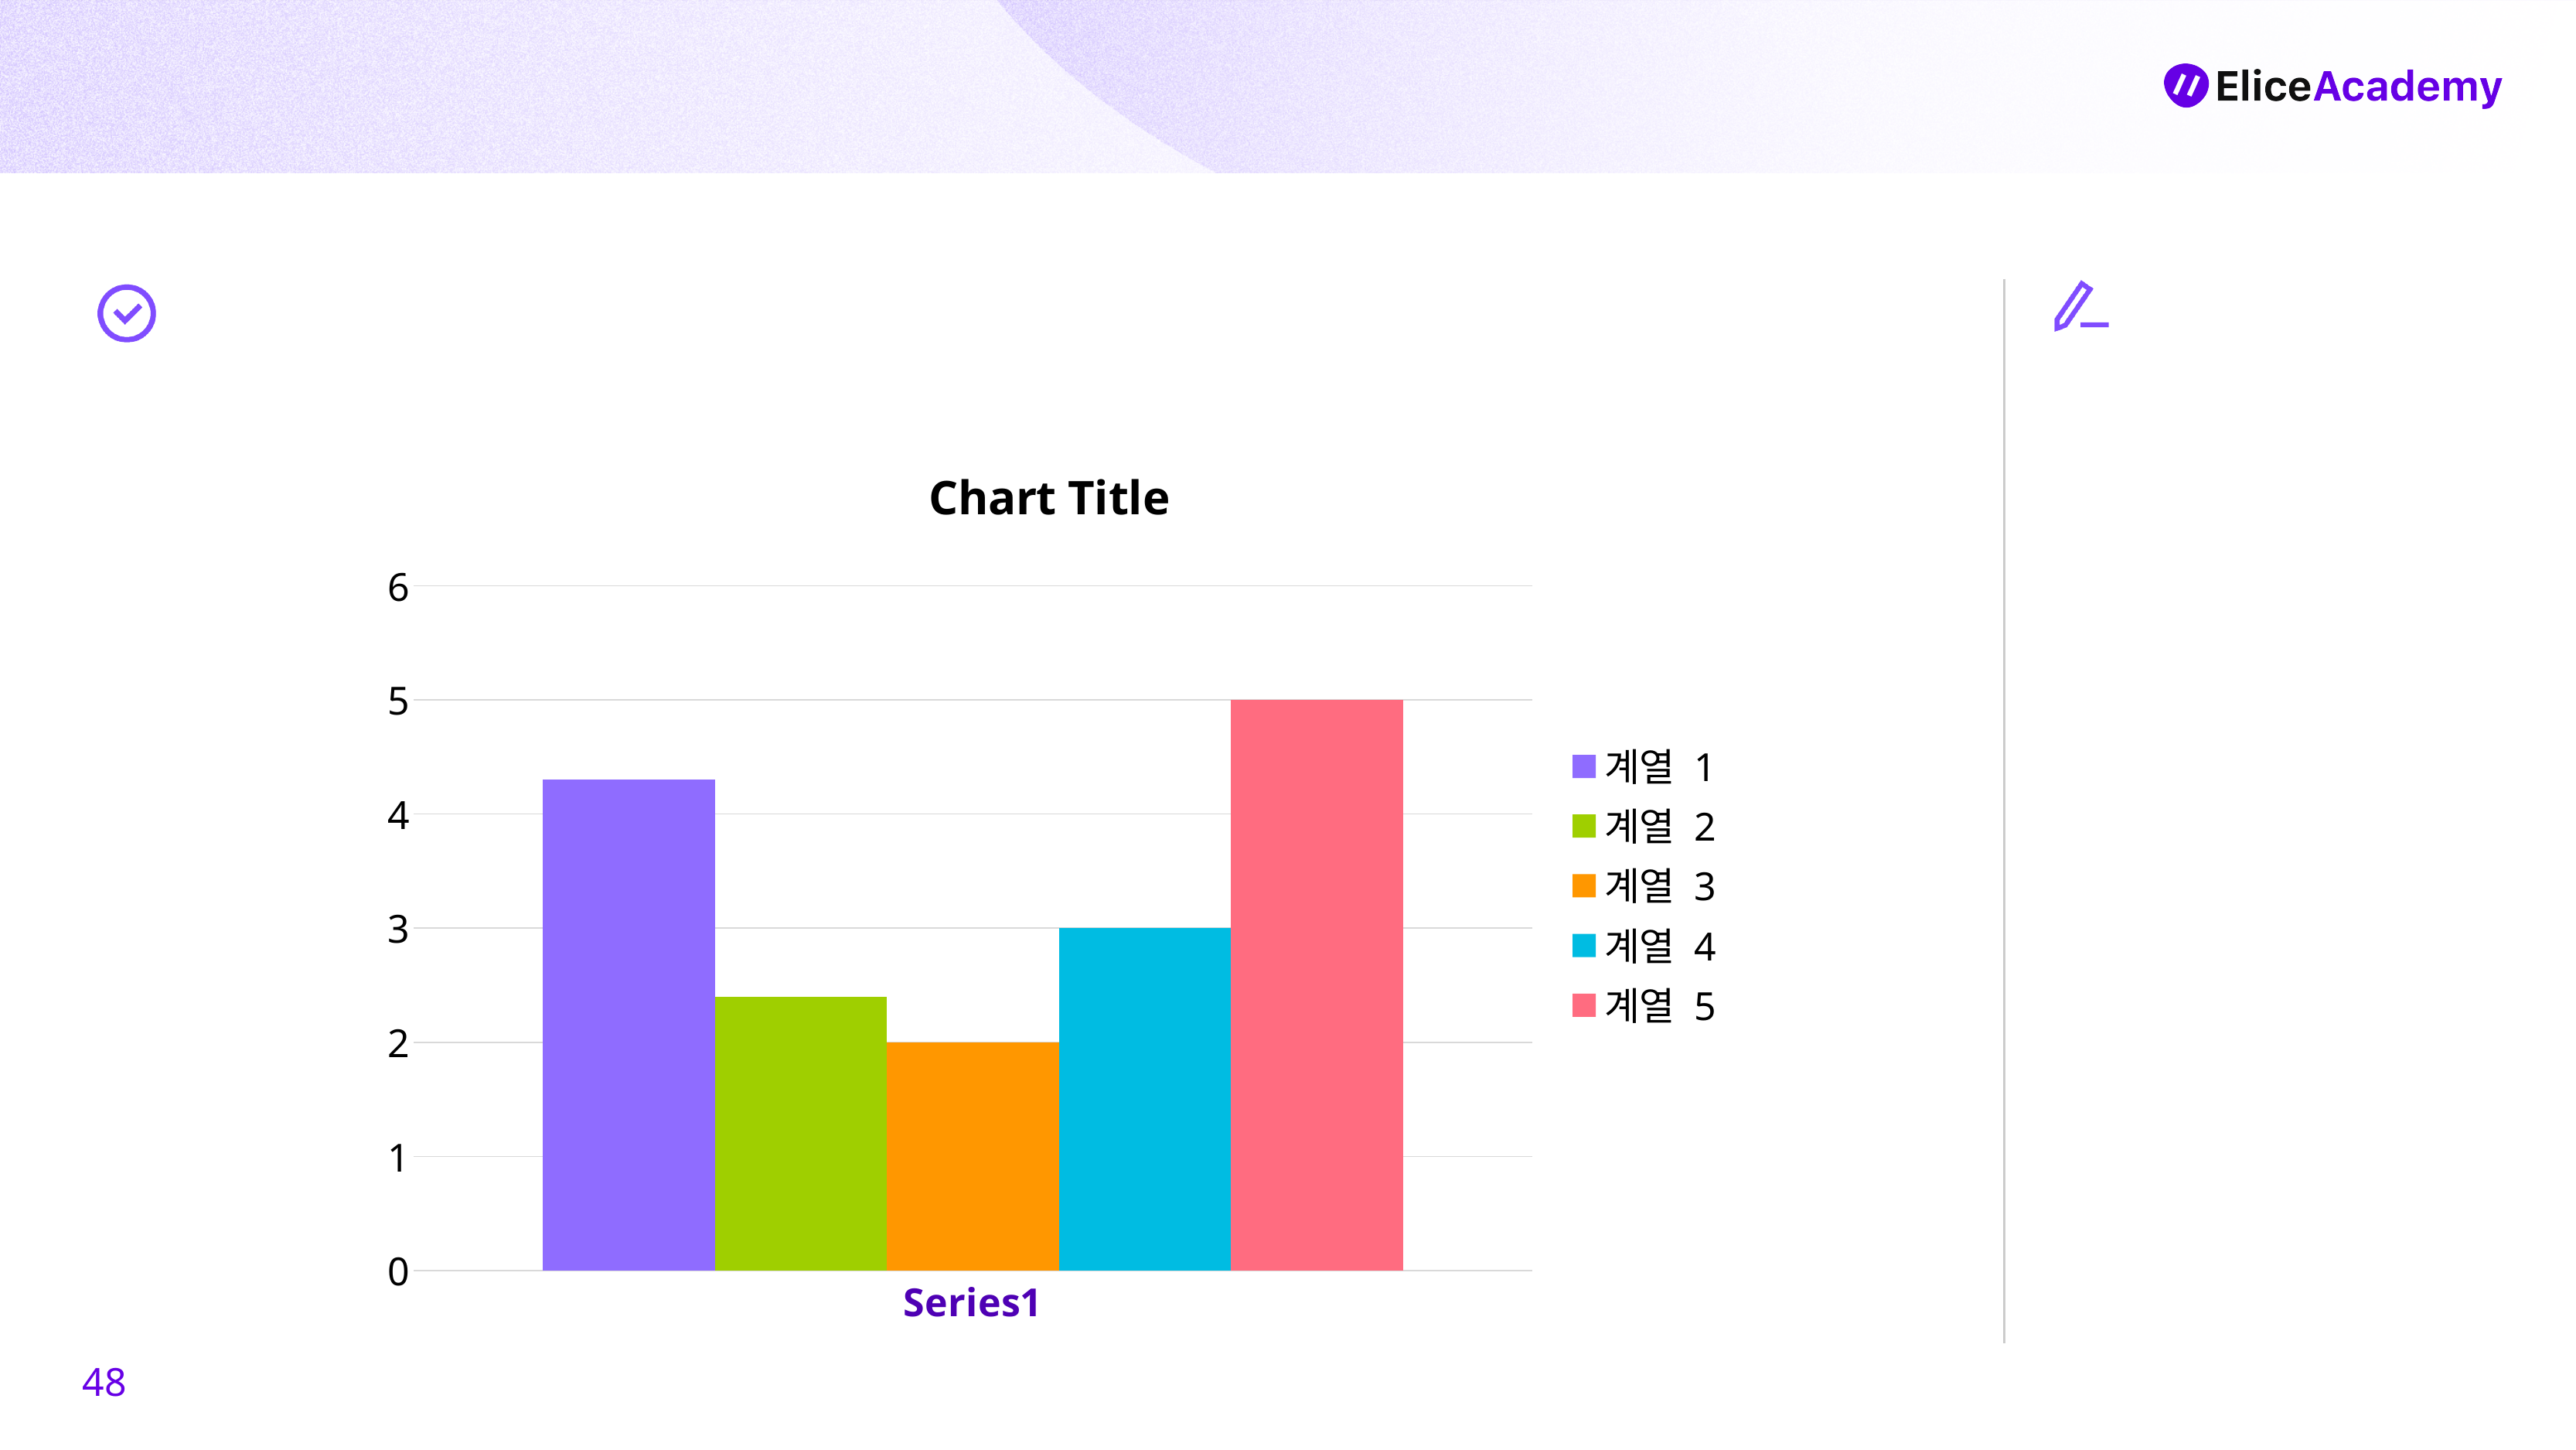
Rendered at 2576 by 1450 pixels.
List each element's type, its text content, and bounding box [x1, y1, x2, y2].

picture [97, 284, 156, 343]
picture [0, 0, 2576, 173]
slide_number 48 [70, 1346, 651, 1423]
chart [359, 426, 1739, 1346]
picture [2054, 280, 2109, 332]
